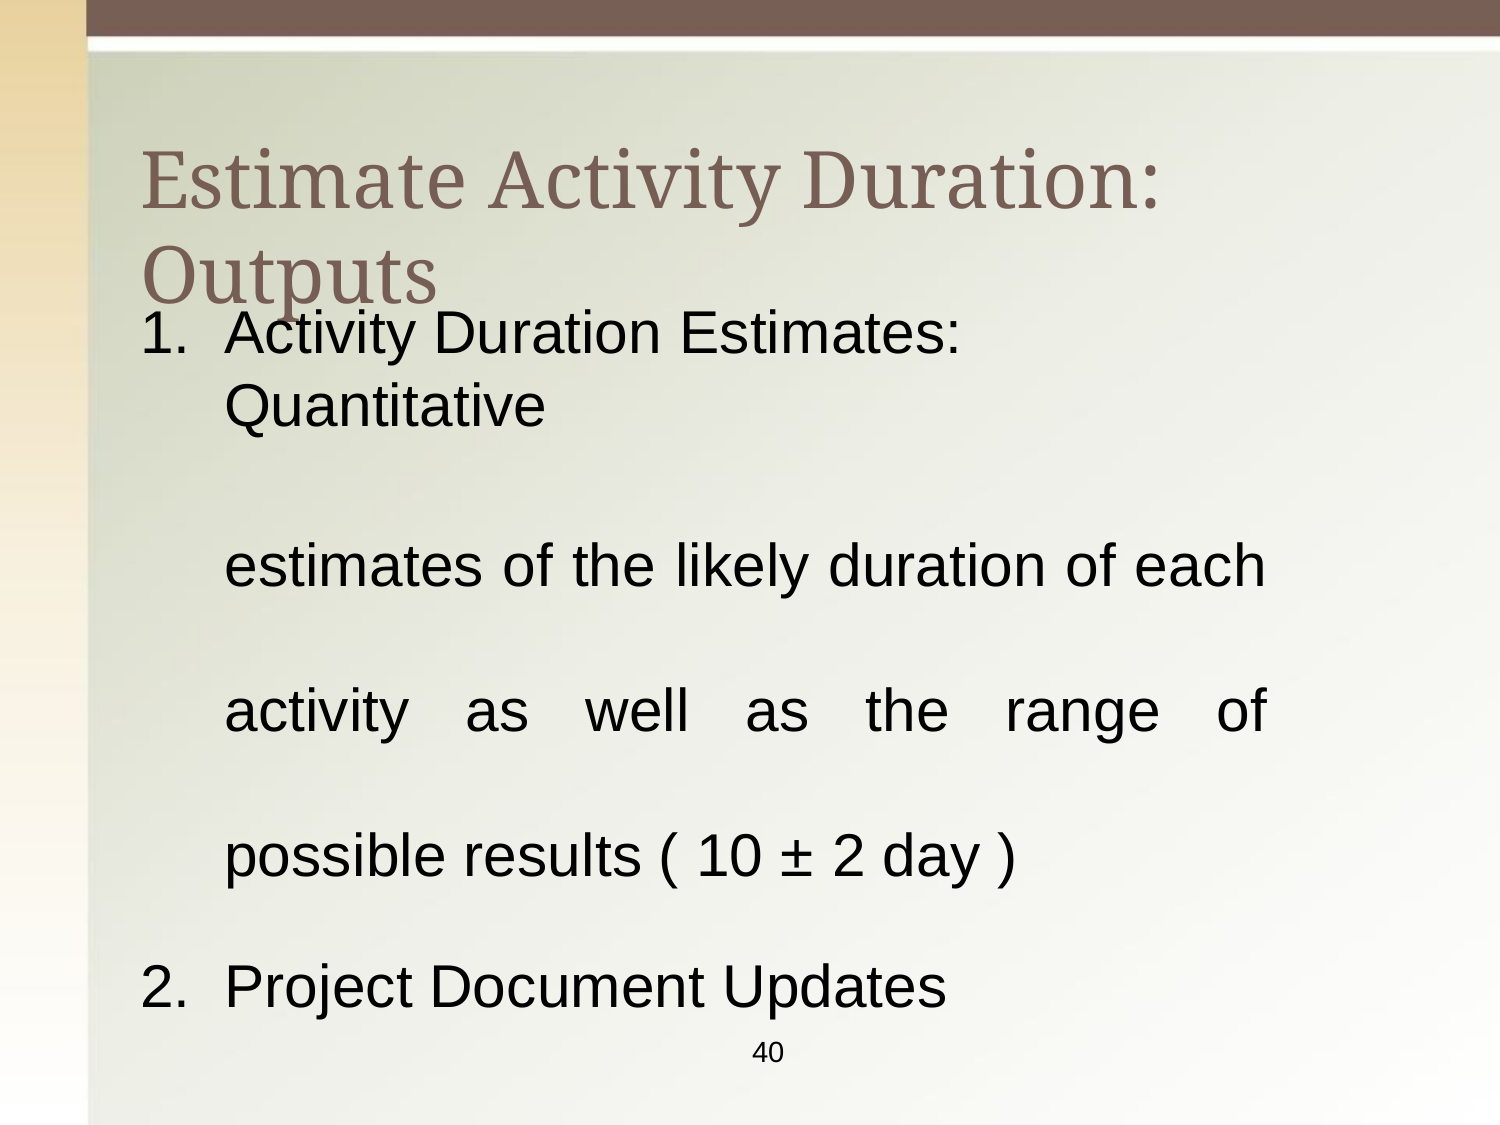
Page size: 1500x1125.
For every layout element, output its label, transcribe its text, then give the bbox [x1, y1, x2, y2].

text_box [0, 0, 1500, 1125]
text_box Activity Duration Estimates: Quantitative estimates of the likely duration of each activity as well as the range of possible results ( 10 ± 2 day ) Project Document Updates [137, 293, 1298, 1020]
slide_number 40 [747, 1033, 789, 1125]
title Estimate Activity Duration: Outputs [137, 128, 1405, 319]
